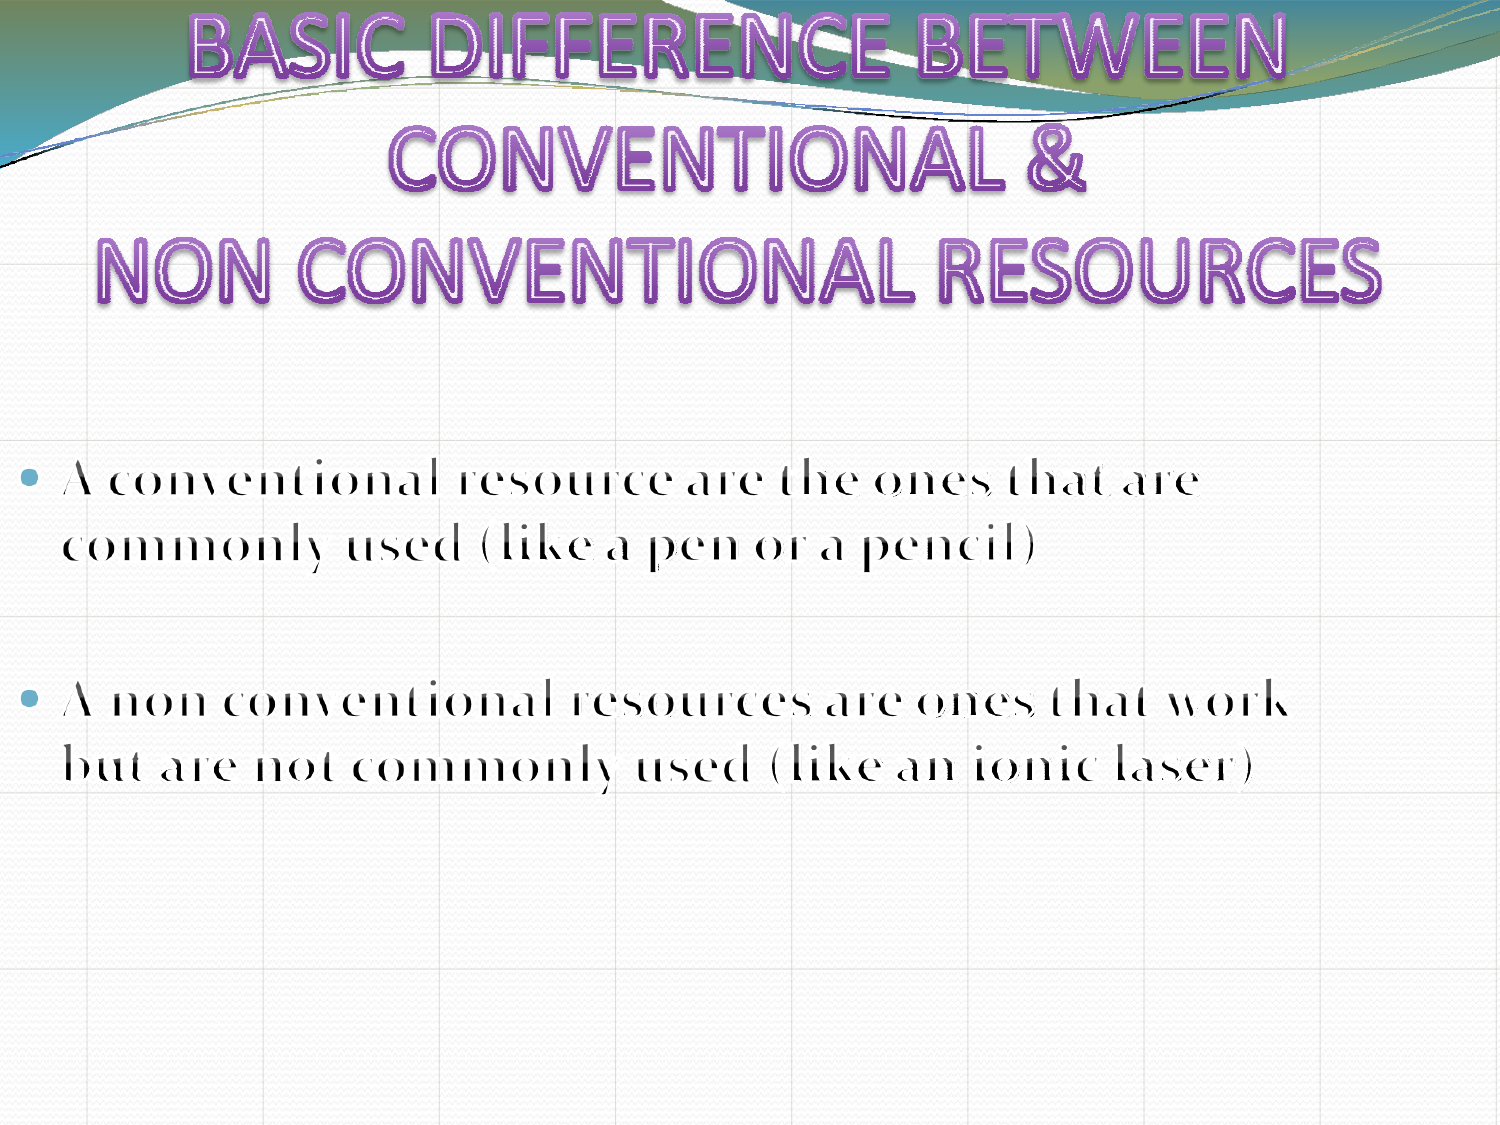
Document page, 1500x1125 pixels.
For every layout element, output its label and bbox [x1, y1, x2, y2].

text_box [58, 738, 1255, 797]
text_box [91, 235, 1389, 315]
text_box [0, 0, 1500, 203]
text_box [60, 517, 1036, 576]
text_box [0, 214, 1500, 1125]
text_box [56, 454, 1202, 499]
text_box [56, 675, 1294, 720]
